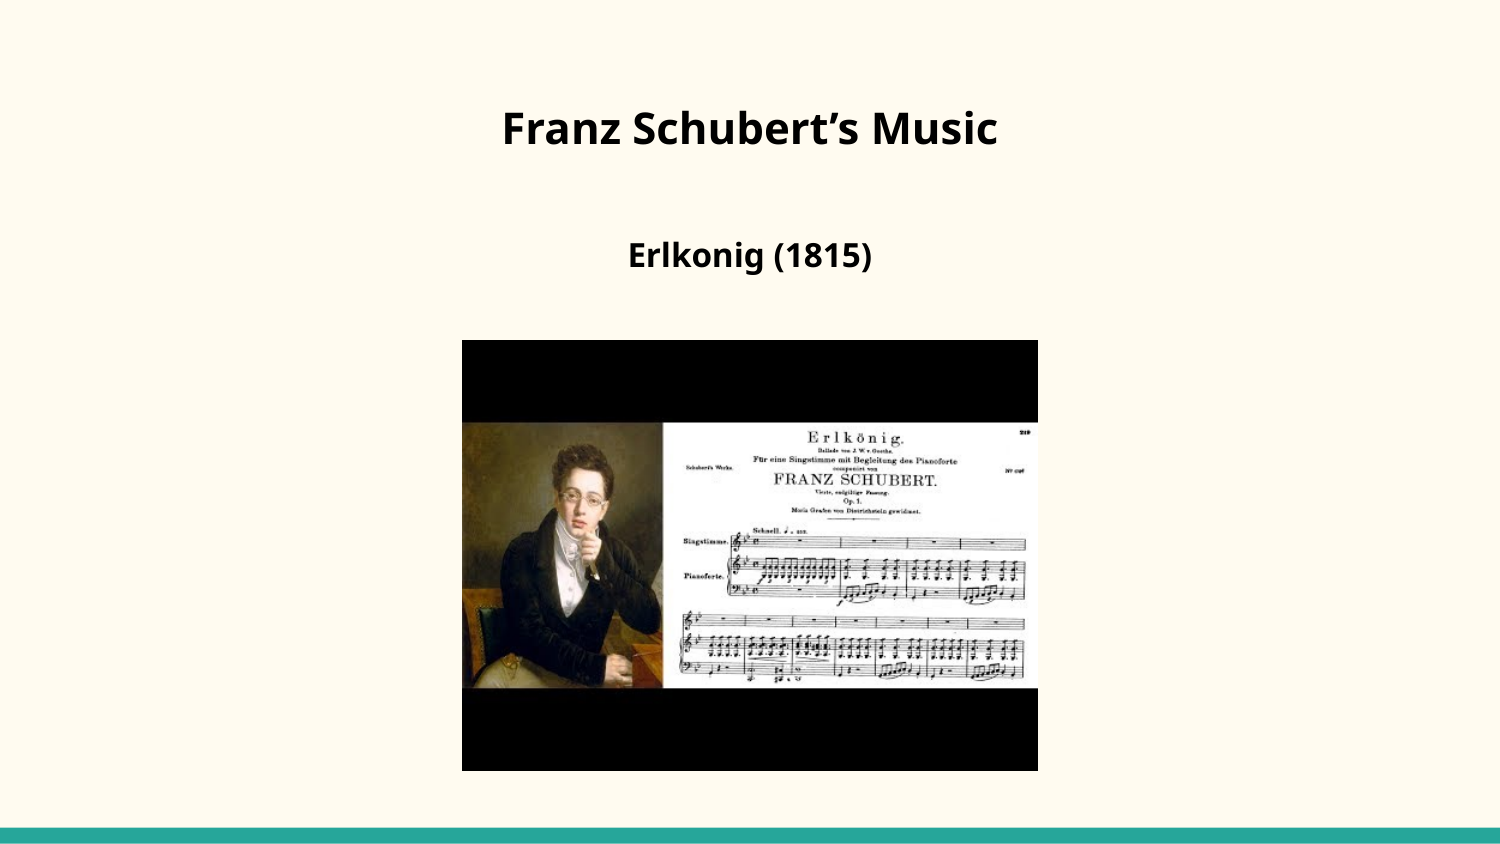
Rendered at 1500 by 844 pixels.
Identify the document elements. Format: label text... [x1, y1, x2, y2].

text_box Erlkonig (1815) [502, 219, 998, 289]
title Franz Schubert’s Music [51, 77, 1449, 179]
picture [462, 339, 1038, 772]
